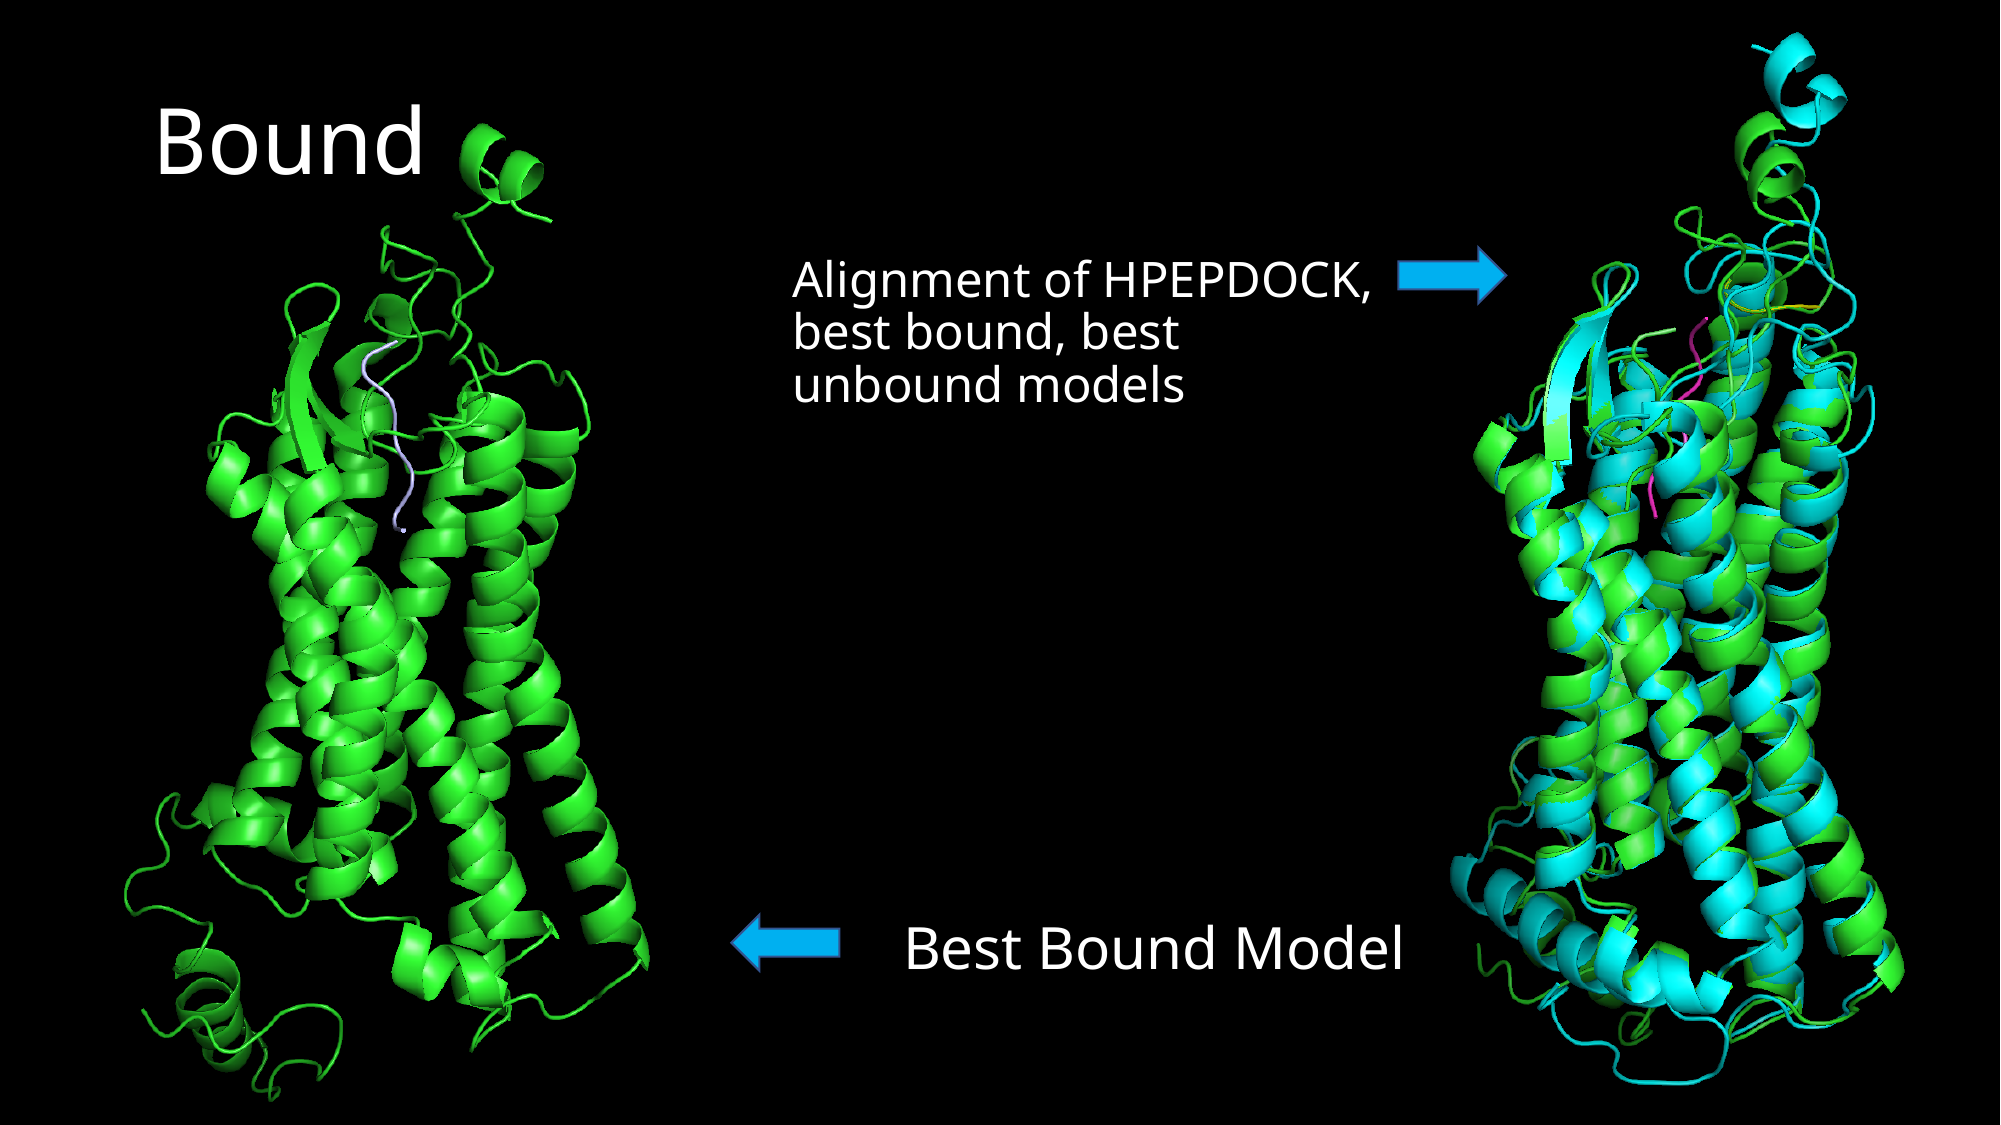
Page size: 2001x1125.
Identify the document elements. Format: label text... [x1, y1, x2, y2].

text_box Alignment of HPEPDOCK, best bound, best unbound models [777, 247, 1346, 424]
title Bound [137, 36, 1346, 254]
picture [70, 102, 720, 1125]
text_box Best Bound Model [888, 911, 1346, 1088]
text_box [729, 912, 841, 974]
picture [1346, 0, 1998, 1125]
